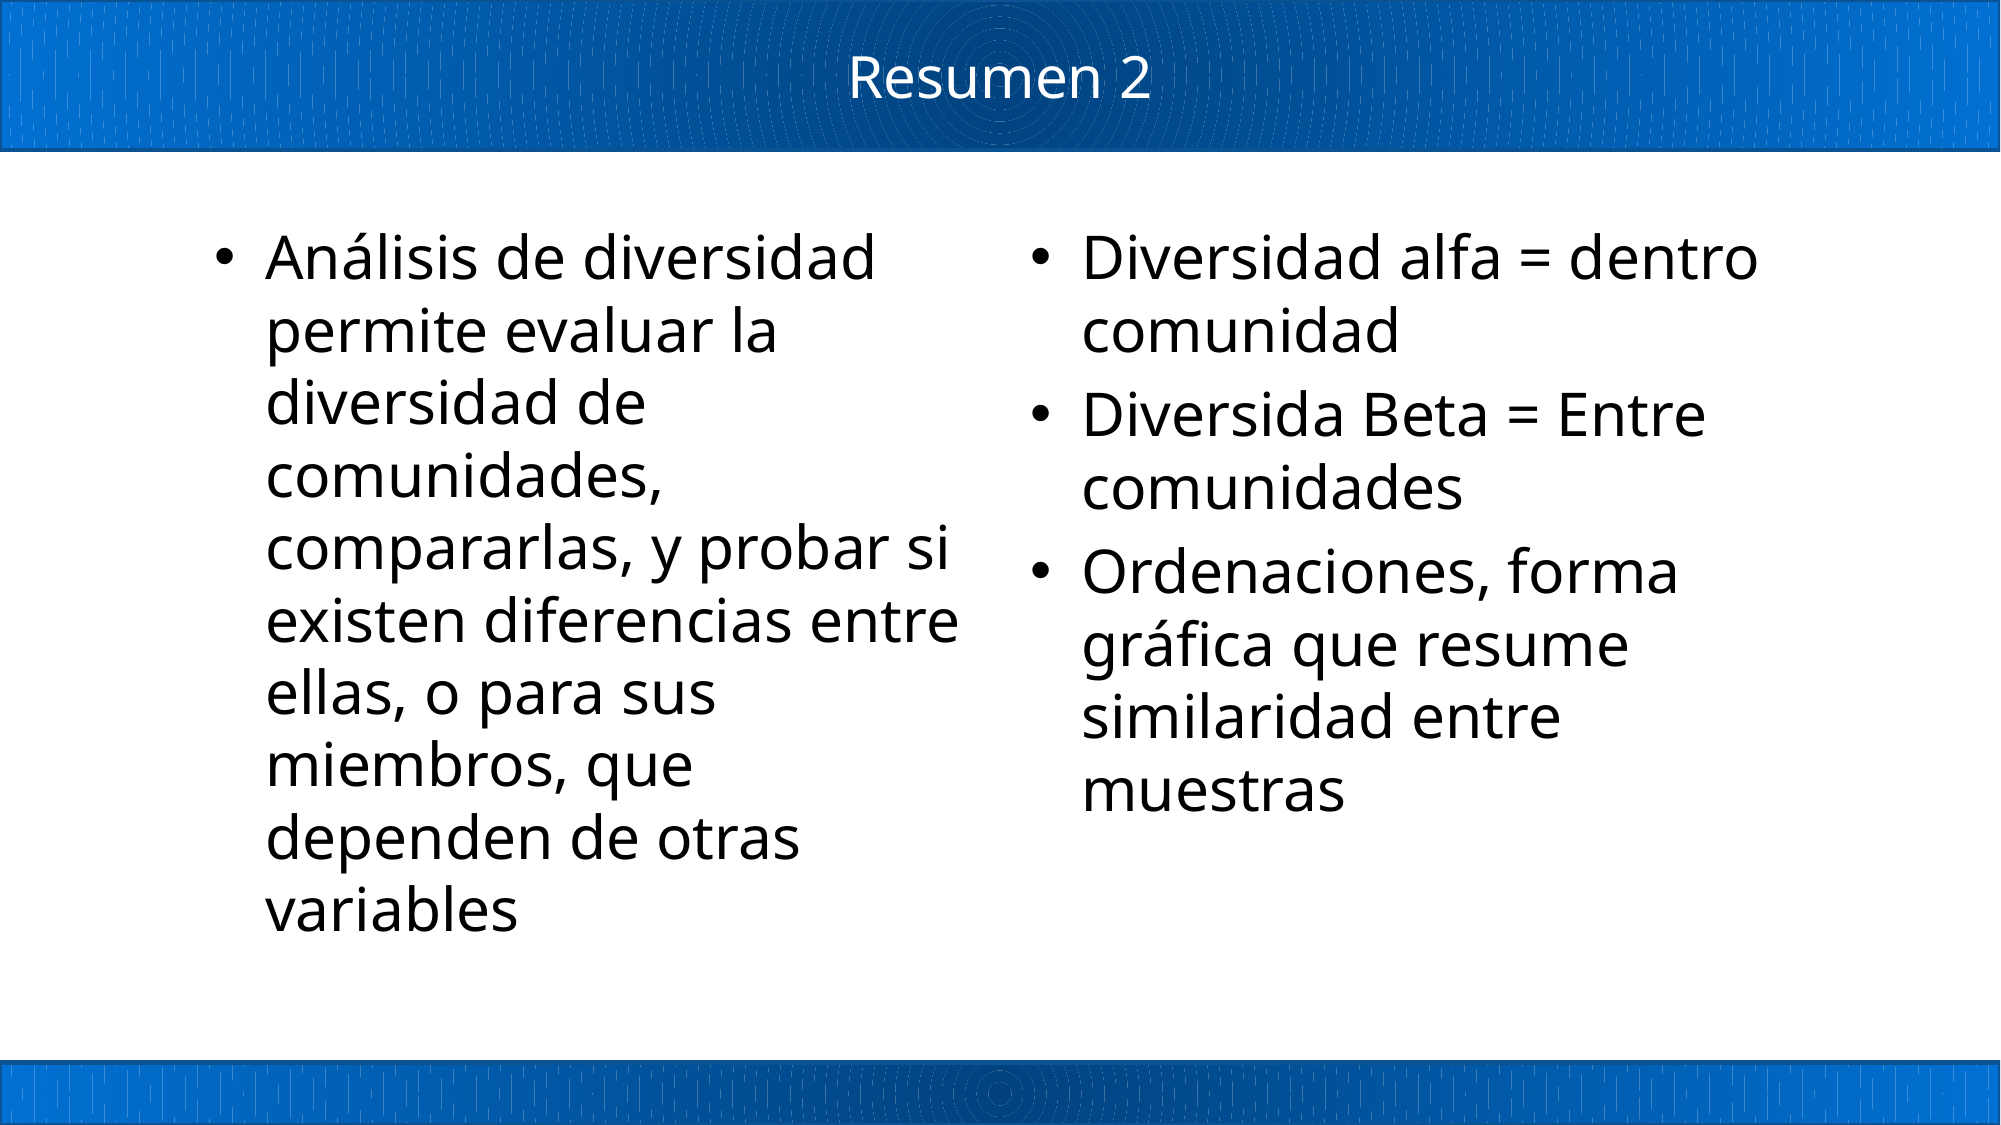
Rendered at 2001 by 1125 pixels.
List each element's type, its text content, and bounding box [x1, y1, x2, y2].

list Diversidad alfa = dentro comunidad Diversida Beta = Entre comunidades Ordenaciones, forma gráfica que resume similaridad entre muestras [1016, 212, 1800, 1013]
list Análisis de diversidad permite evaluar la diversidad de comunidades, compararlas, y probar si existen diferencias entre ellas, o para sus miembros, que dependen de otras variables [200, 212, 976, 1013]
title Resumen 2 [200, 0, 1800, 150]
